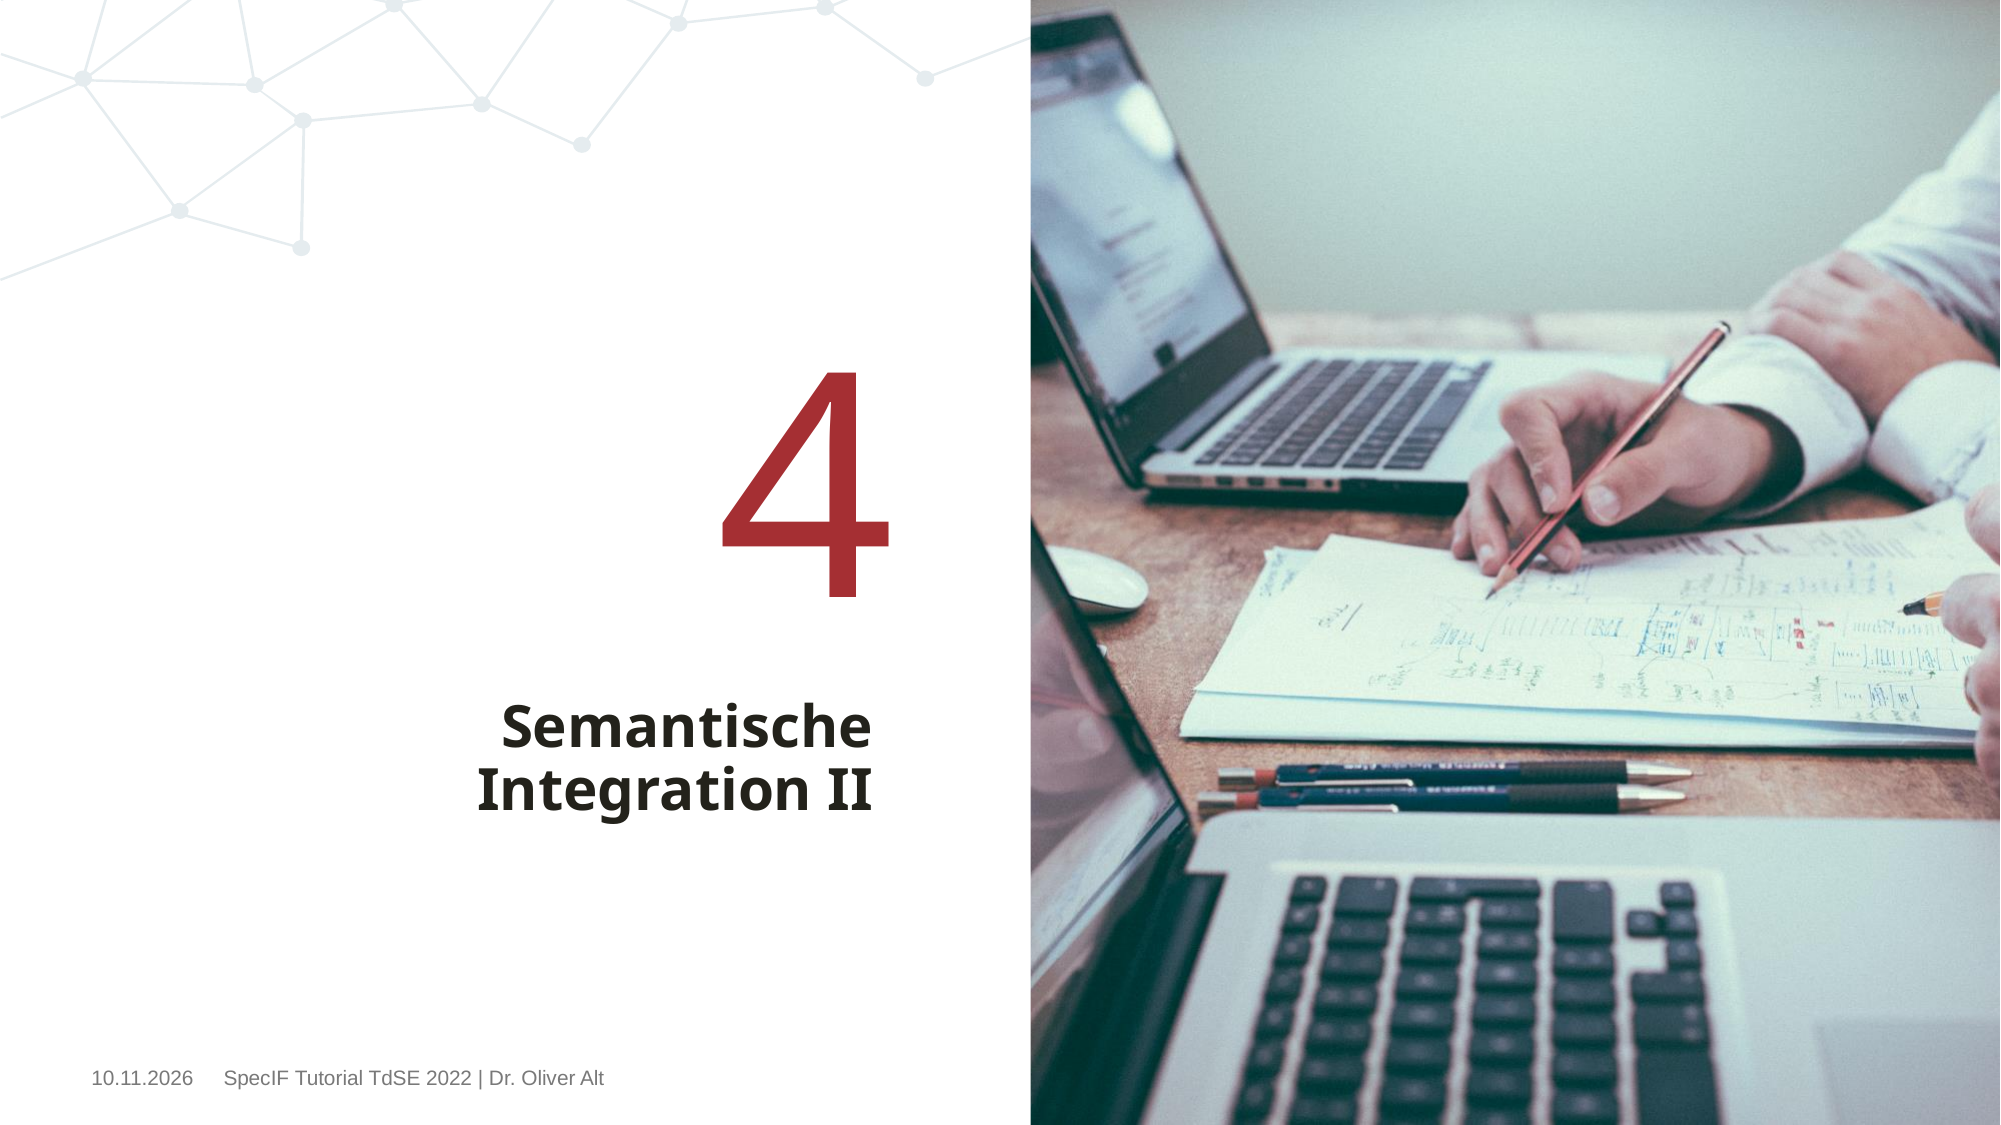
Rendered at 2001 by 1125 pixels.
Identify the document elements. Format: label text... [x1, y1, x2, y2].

title Semantische Integration II [153, 697, 873, 904]
footer SpecIF Tutorial TdSE 2022 | Dr. Oliver Alt [223, 1059, 969, 1095]
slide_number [88, 1059, 197, 1095]
list 4 [330, 327, 895, 614]
picture [1030, 0, 2000, 1125]
